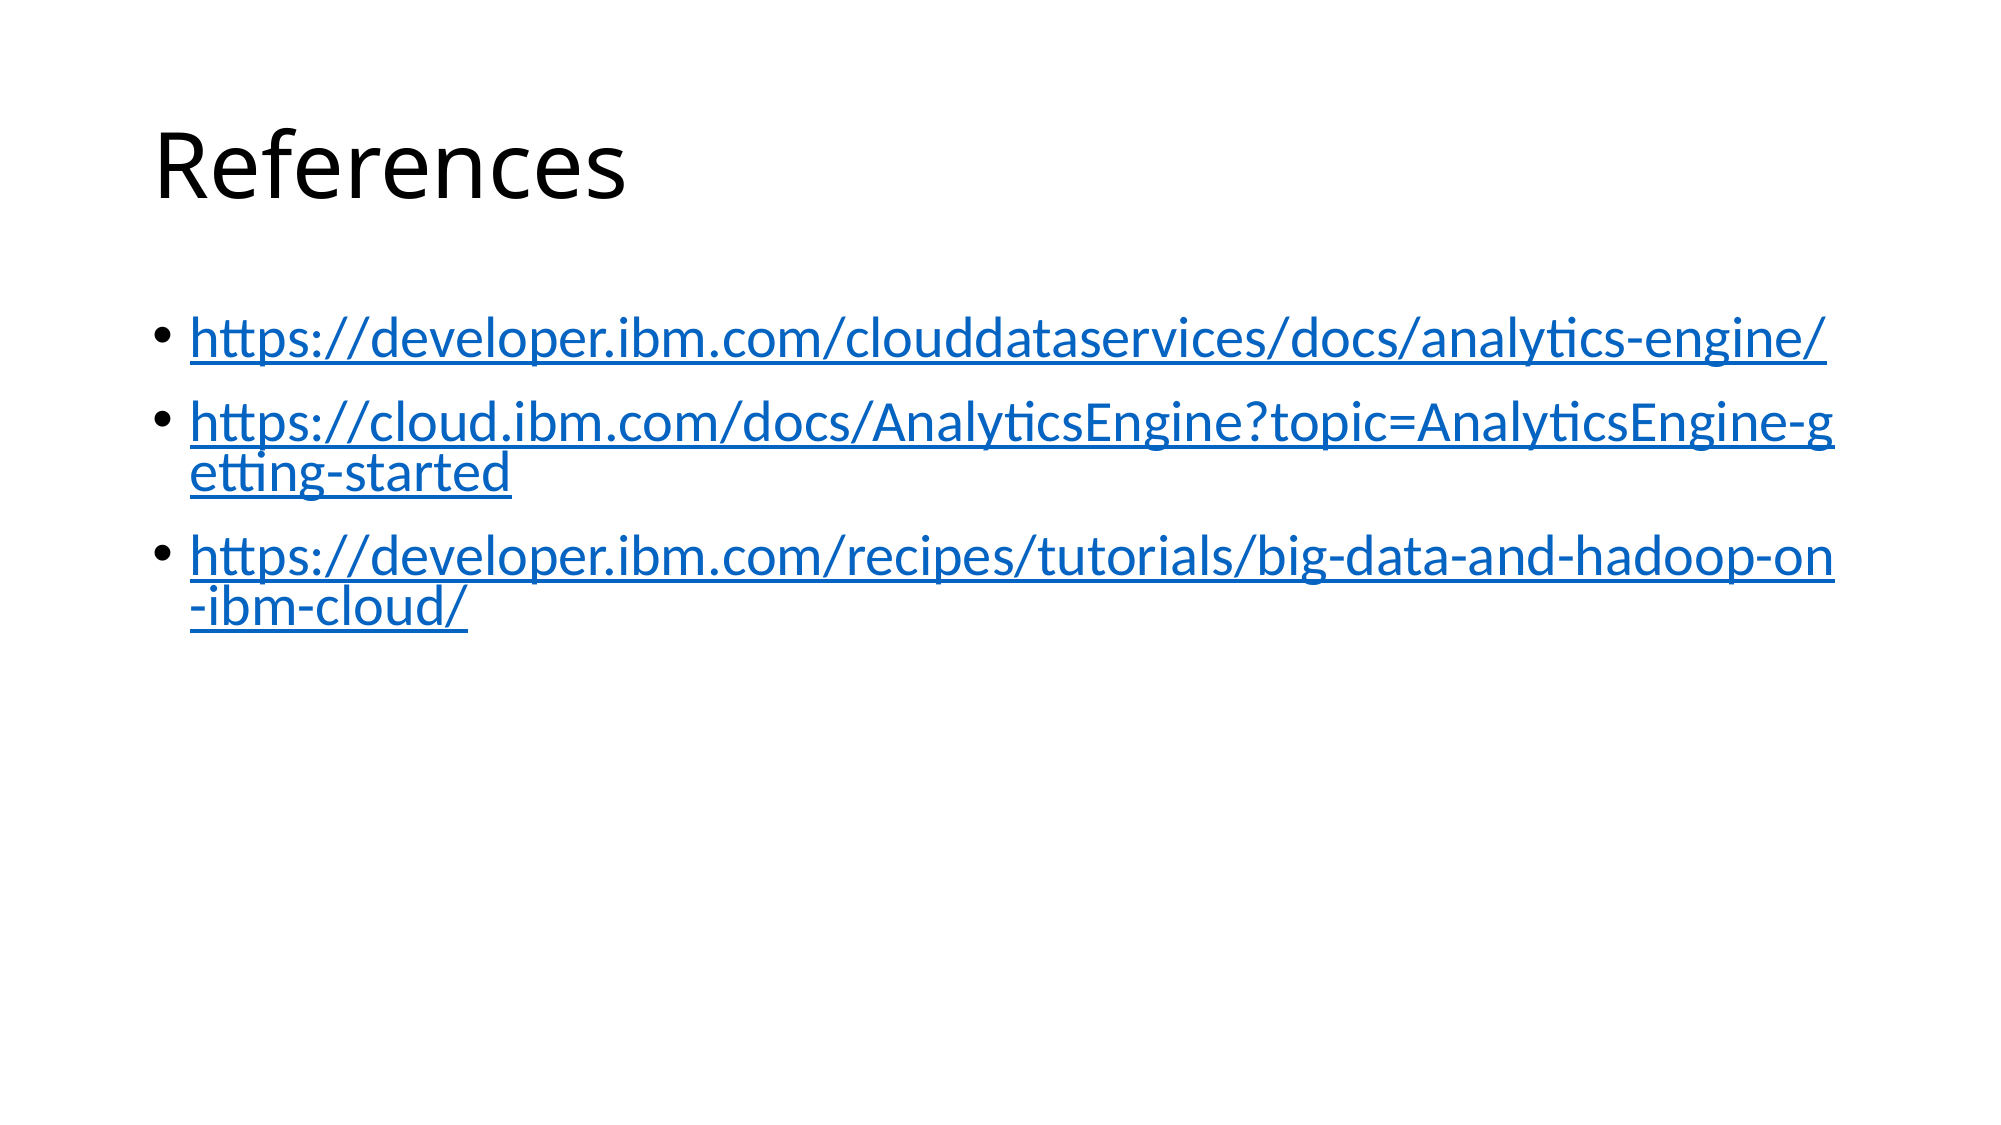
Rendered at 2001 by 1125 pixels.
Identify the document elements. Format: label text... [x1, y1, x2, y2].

list https://developer.ibm.com/clouddataservices/docs/analytics-engine/ https://cloud.ibm.com/docs/AnalyticsEngine?topic=AnalyticsEngine-getting-started https://developer.ibm.com/recipes/tutorials/big-data-and-hadoop-on-ibm-cloud/ [137, 299, 1863, 1014]
title References [137, 59, 1863, 278]
